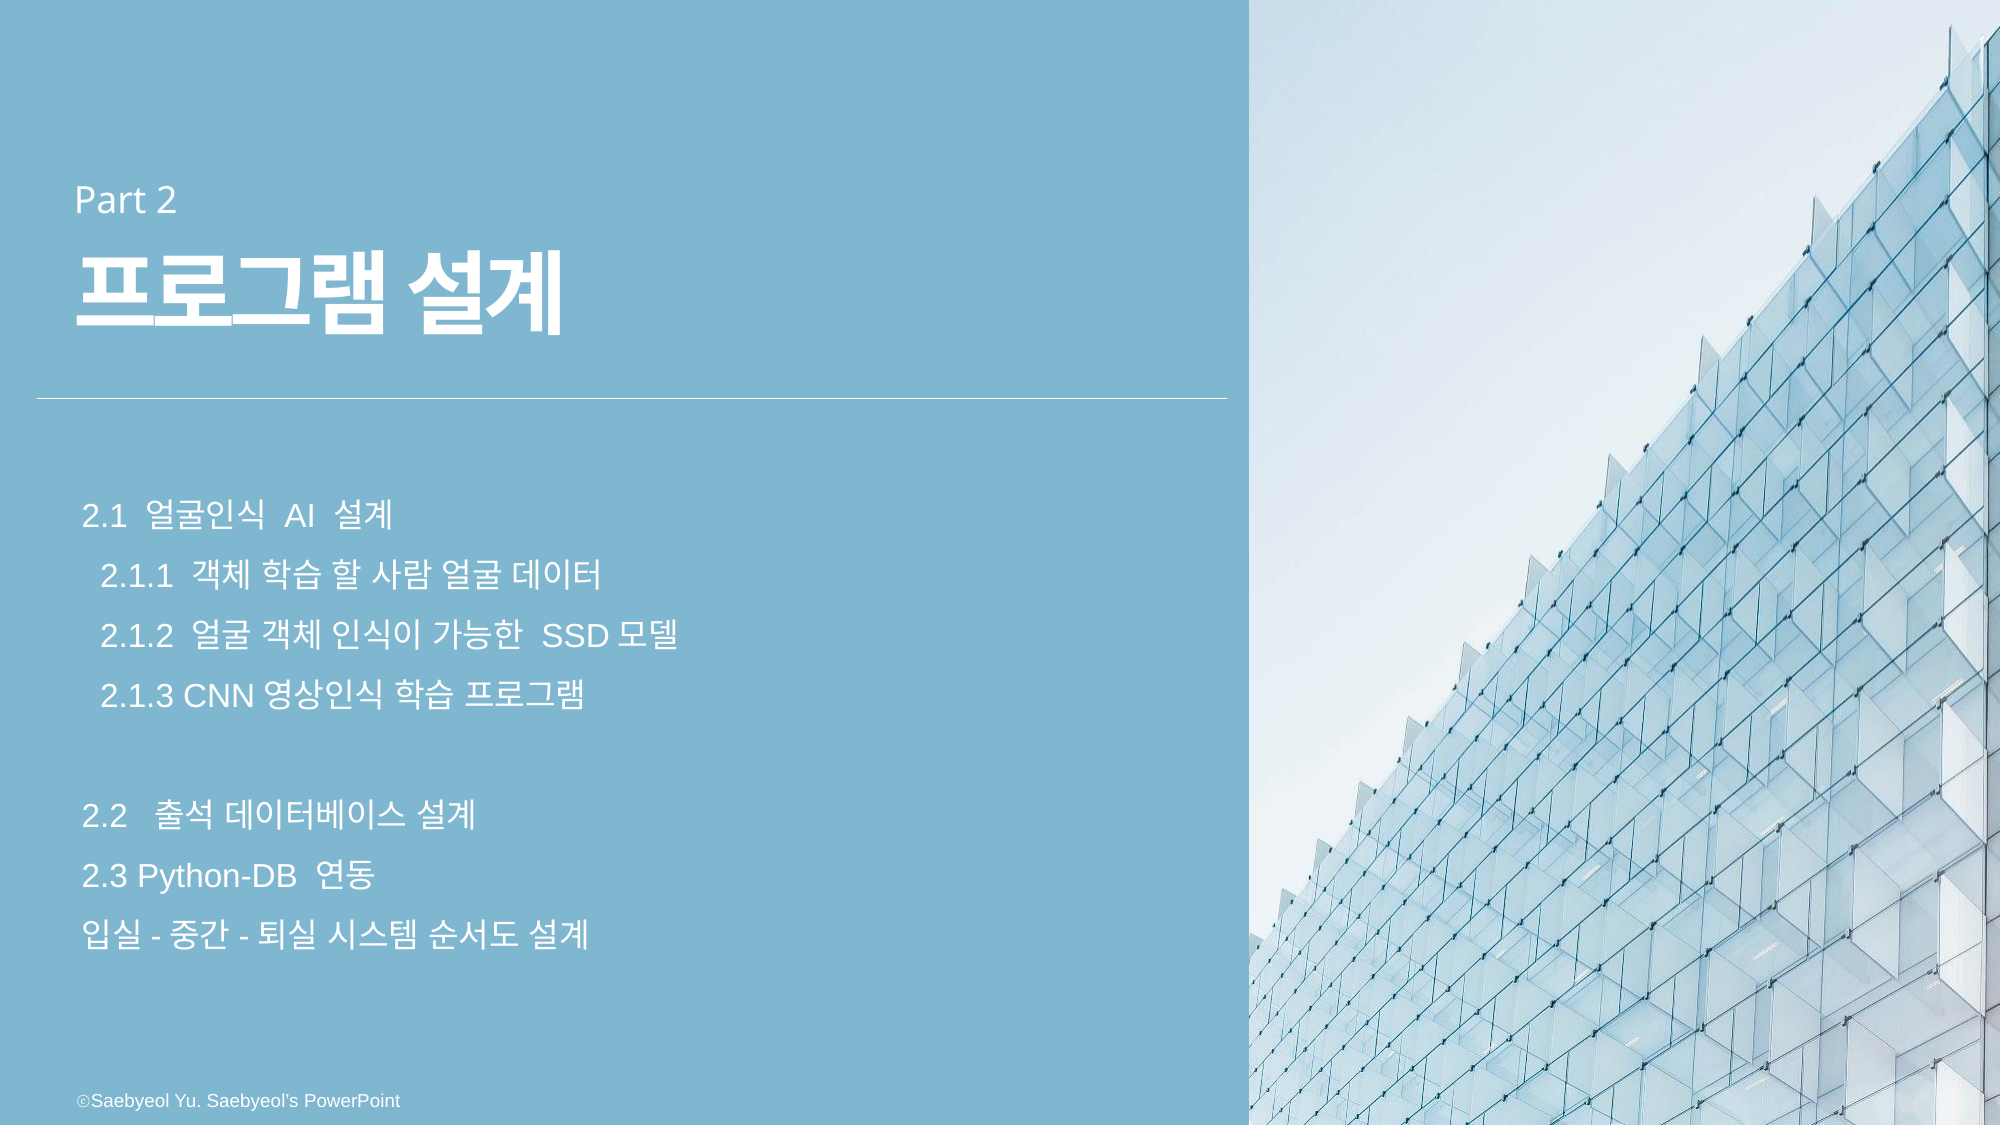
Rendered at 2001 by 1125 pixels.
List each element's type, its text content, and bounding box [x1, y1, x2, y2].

text_box Part 2 [58, 168, 203, 227]
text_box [37, 227, 1227, 1081]
text_box ⓒSaebyeol Yu. Saebyeol’s PowerPoint [61, 1081, 415, 1119]
picture [1249, 0, 2000, 1125]
